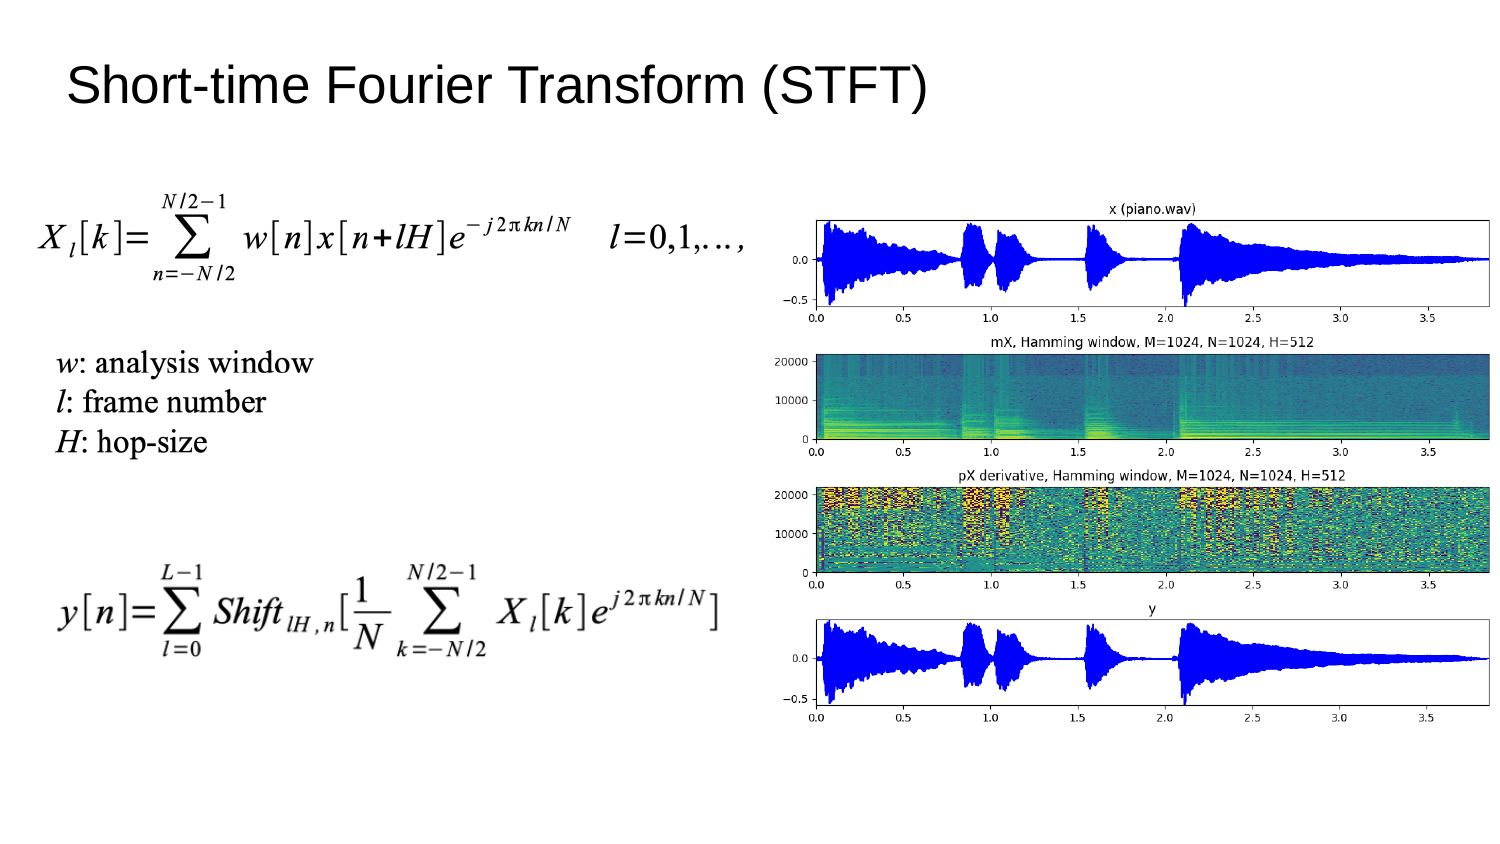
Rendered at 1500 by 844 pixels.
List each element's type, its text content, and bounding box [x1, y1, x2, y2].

picture [37, 191, 1500, 736]
title Short-time Fourier Transform (STFT) [51, 35, 1449, 130]
picture [49, 544, 729, 672]
